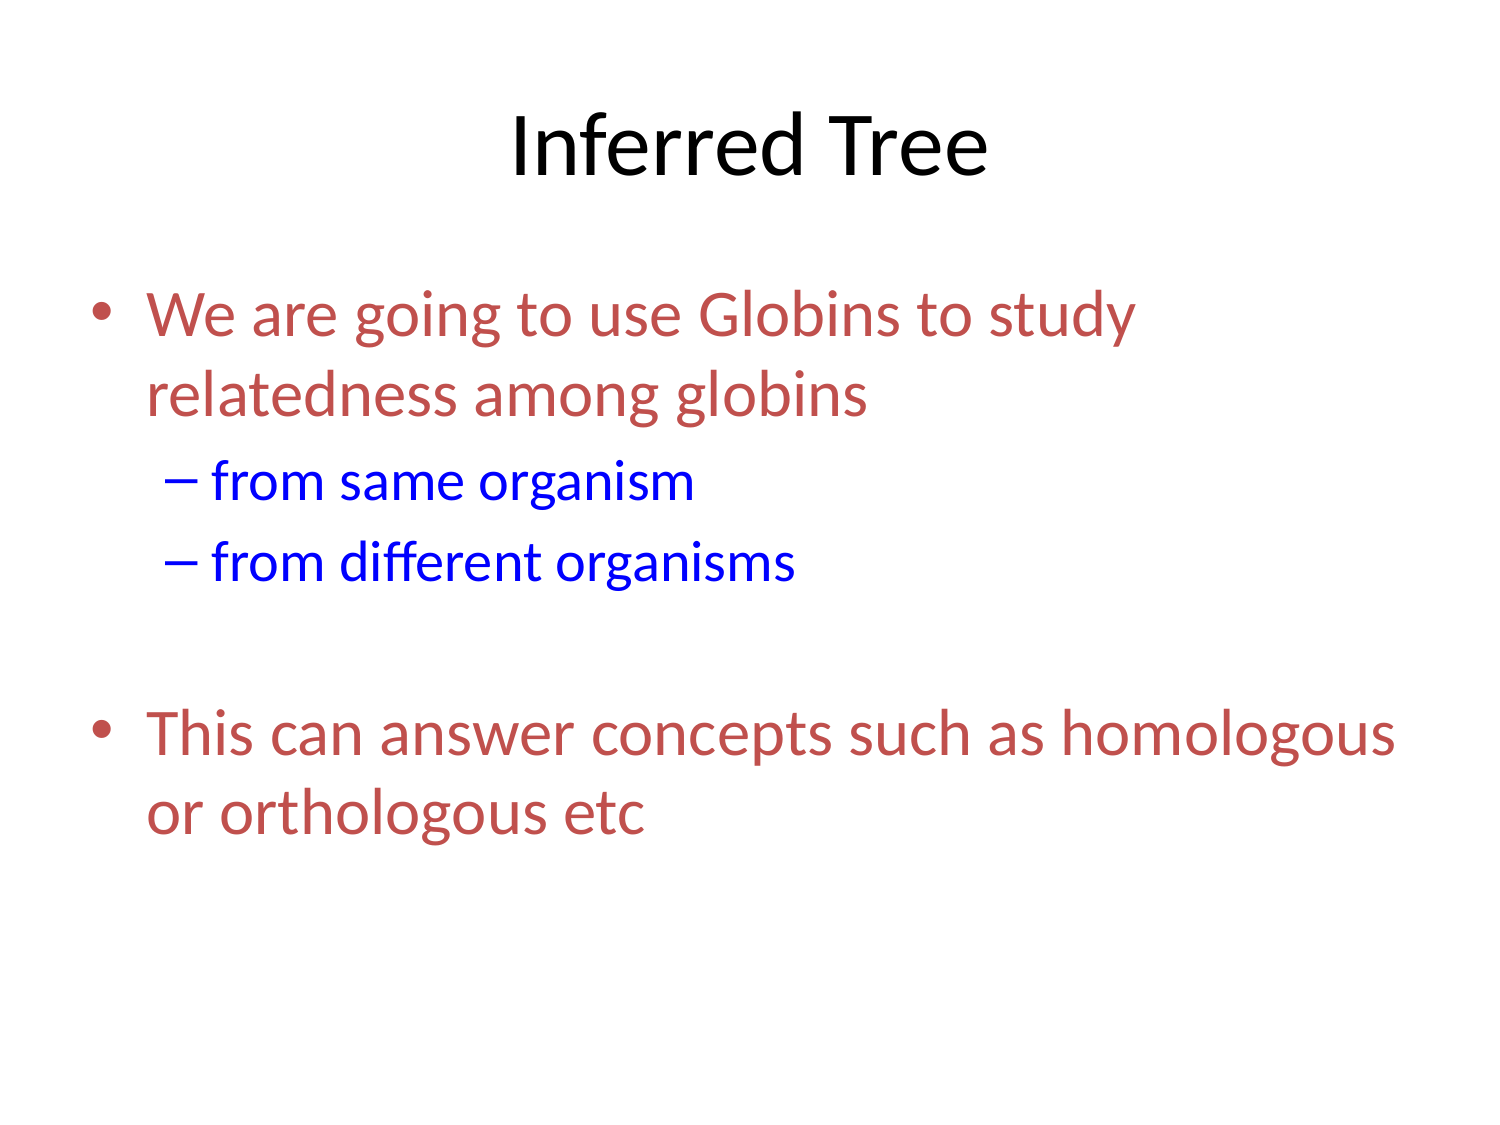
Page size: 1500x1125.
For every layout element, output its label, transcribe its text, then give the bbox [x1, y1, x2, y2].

list We are going to use Globins to study relatedness among globins from same organism from different organisms This can answer concepts such as homologous or orthologous etc [74, 262, 1426, 1006]
title Inferred Tree [74, 44, 1426, 233]
